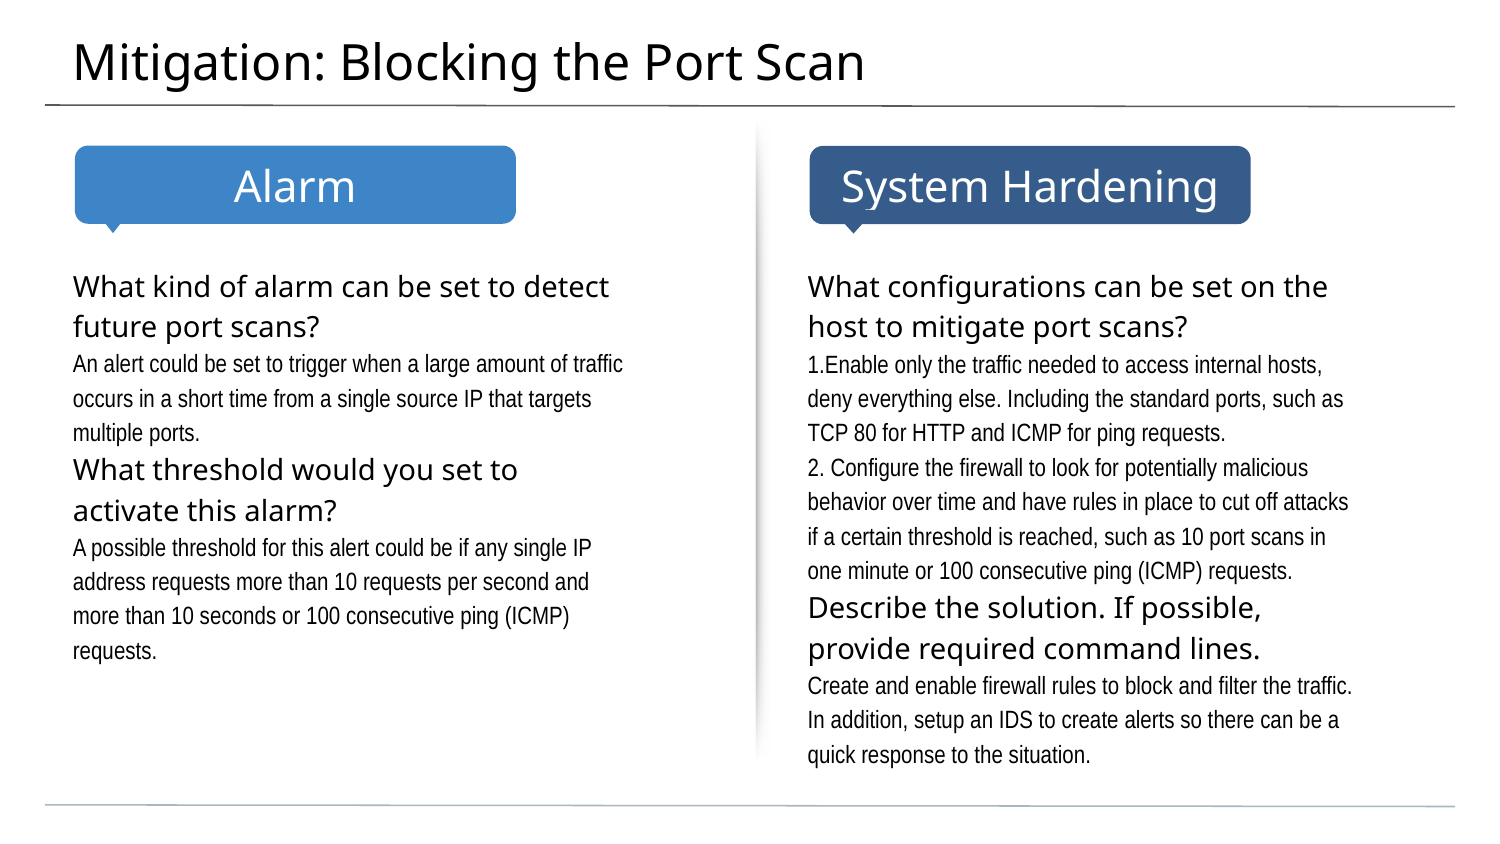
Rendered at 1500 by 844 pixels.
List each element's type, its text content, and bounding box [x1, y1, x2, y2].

title Mitigation: Blocking the Port Scan [0, 0, 1500, 88]
picture [703, 107, 839, 782]
subtitle What configurations can be set on the host to mitigate port scans? 1.Enable only the traffic needed to access internal hosts, deny everything else. Including the standard ports, such as TCP 80 for HTTP and ICMP for ping requests. 2. Configure the firewall to look for potentially malicious behavior over time and have rules in place to cut off attacks if a certain threshold is reached, such as 10 port scans in one minute or 100 consecutive ping (ICMP) requests. Describe the solution. If possible, provide required command lines. Create and enable firewall rules to block and filter the traffic. In addition, setup an IDS to create alerts so there can be a quick response to the situation. [732, 263, 1438, 844]
subtitle What kind of alarm can be set to detect future port scans? An alert could be set to trigger when a large amount of traffic occurs in a short time from a single source IP that targets multiple ports. What threshold would you set to activate this alarm? A possible threshold for this alert could be if any single IP address requests more than 10 requests per second and more than 10 seconds or 100 consecutive ping (ICMP) requests. [0, 262, 704, 844]
